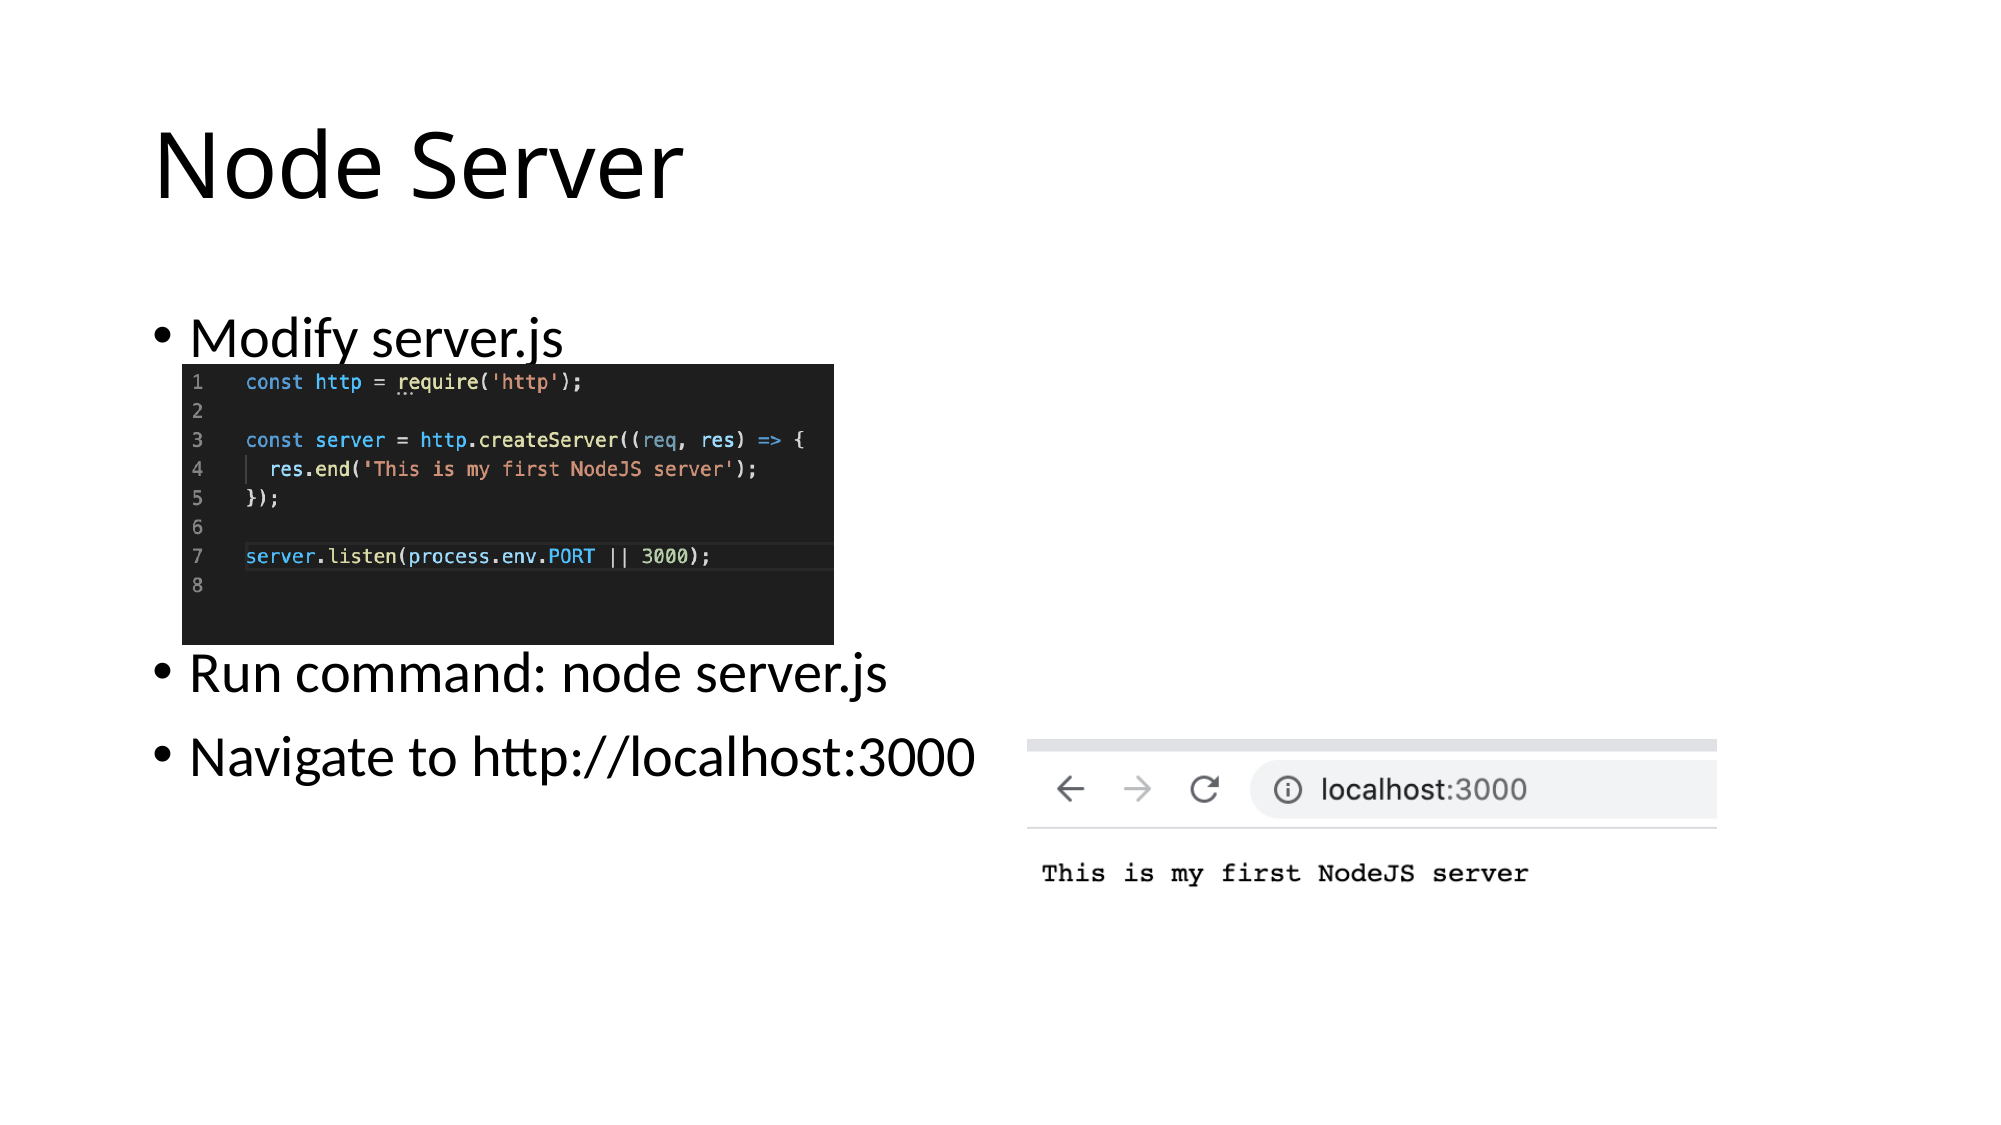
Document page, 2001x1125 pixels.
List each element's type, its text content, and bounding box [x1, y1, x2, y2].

picture [182, 364, 834, 645]
picture [1027, 739, 1717, 990]
list Modify server.js Run command: node server.js Navigate to http://localhost:3000 [137, 299, 1863, 1014]
title Node Server [137, 59, 1863, 278]
